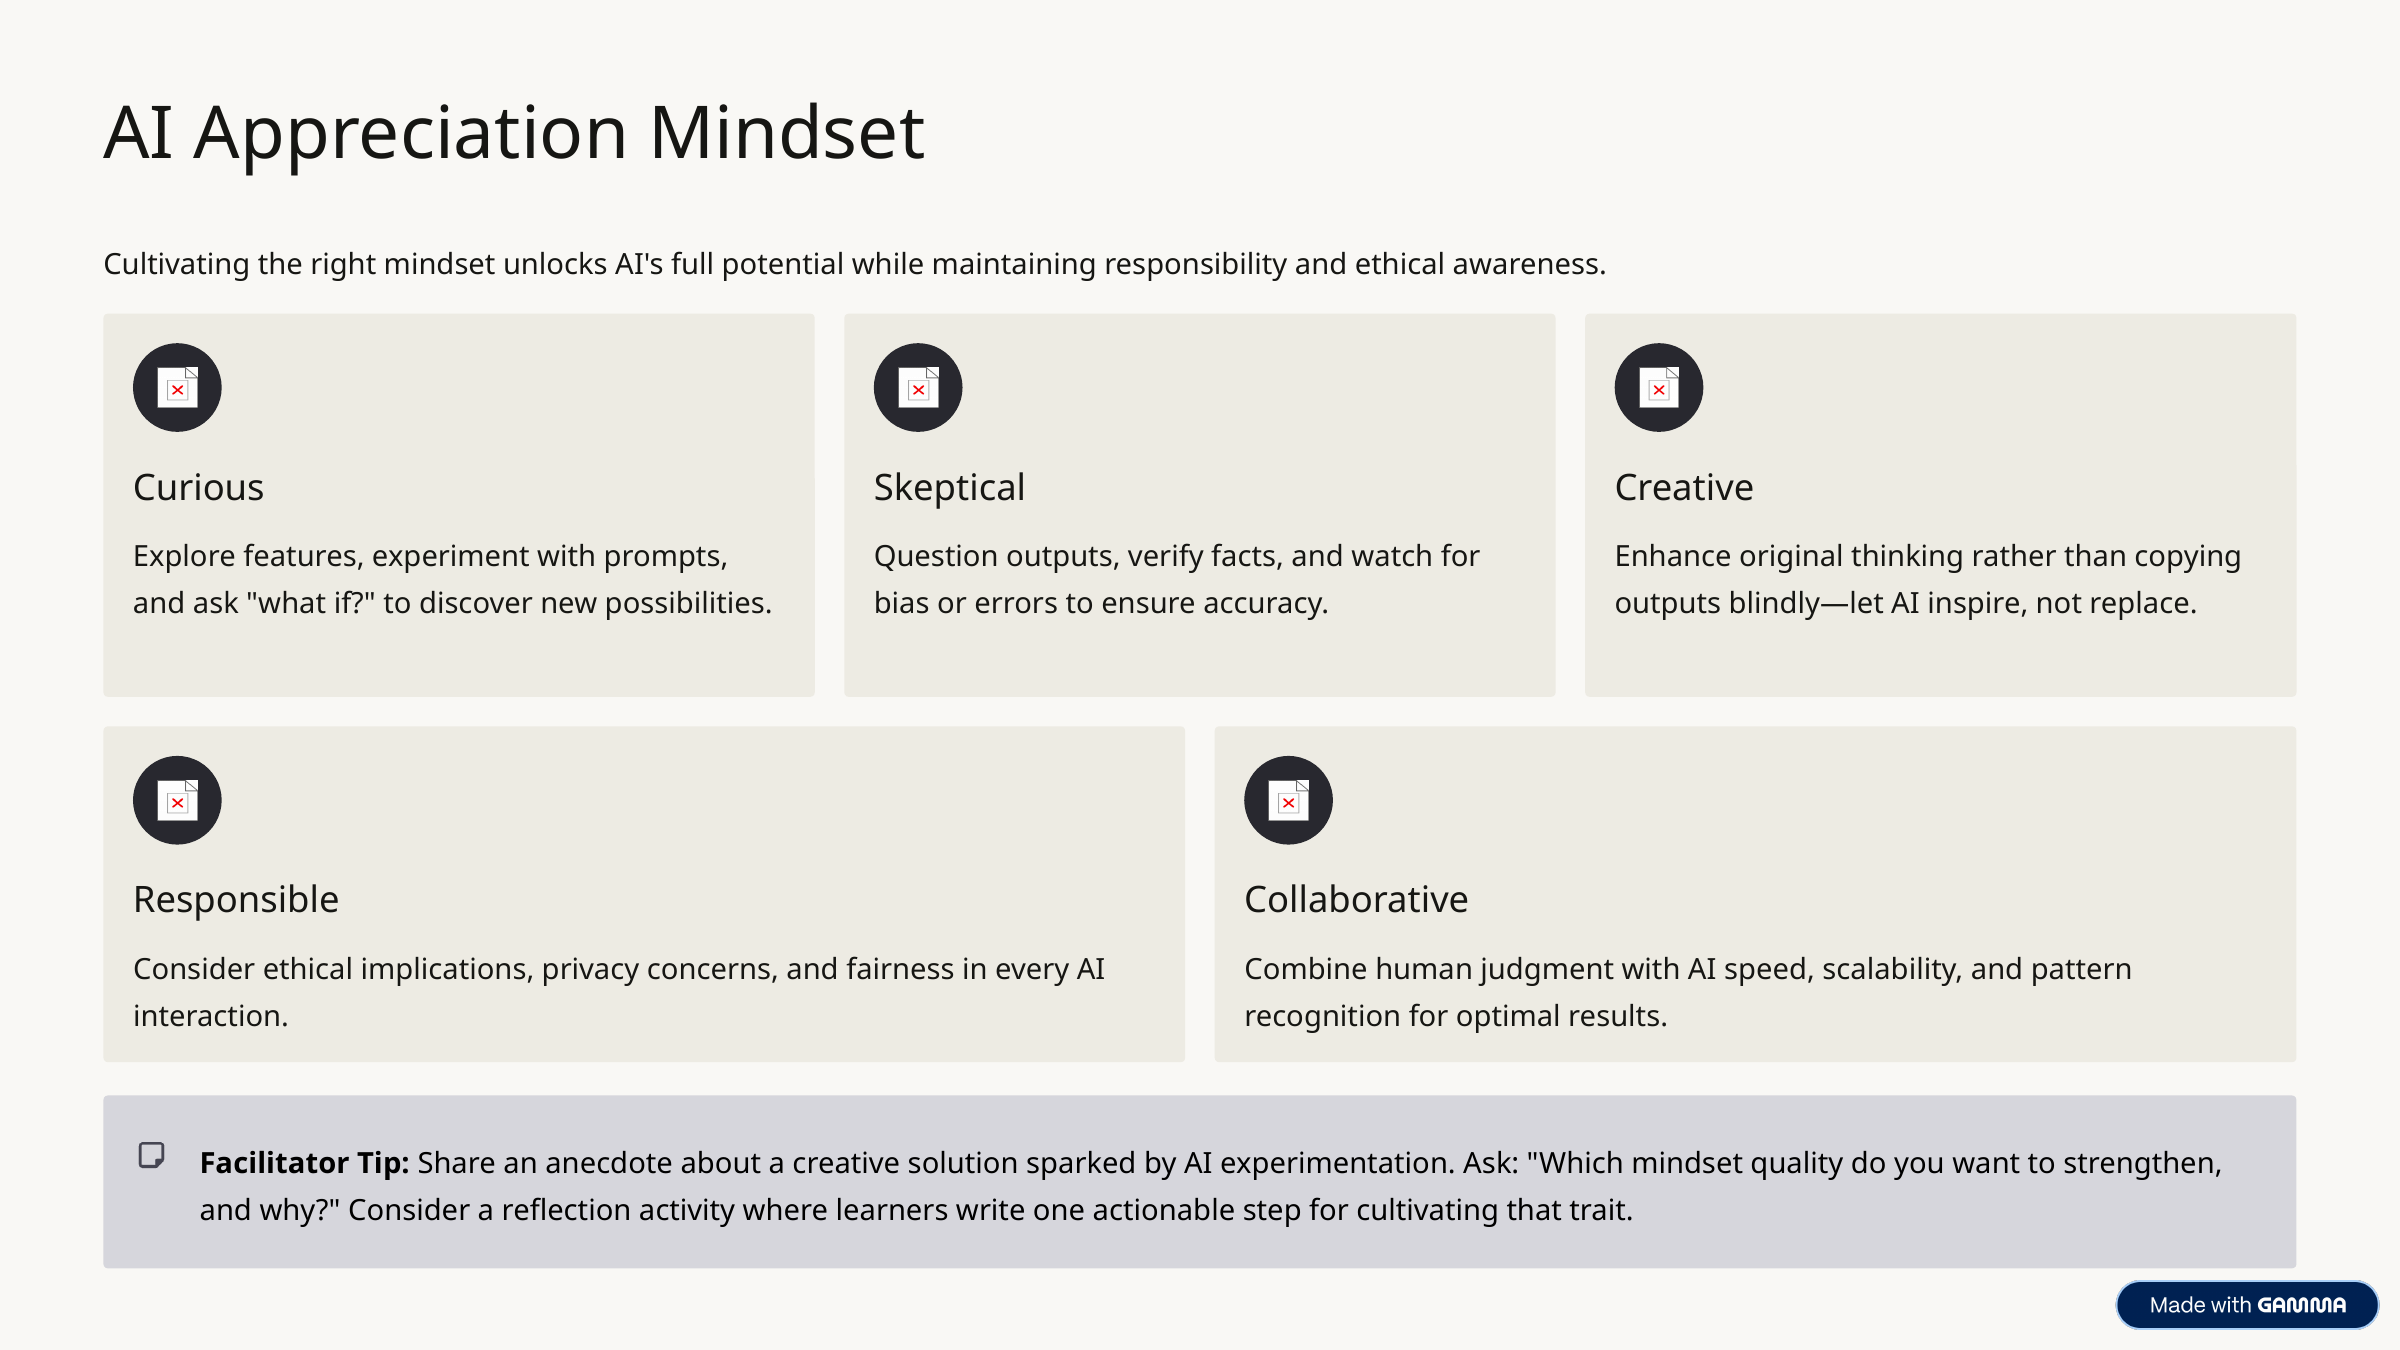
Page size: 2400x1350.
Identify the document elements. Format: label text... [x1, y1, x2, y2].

text_box [1244, 755, 1333, 845]
text_box [1214, 726, 2297, 1063]
text_box Question outputs, verify facts, and watch for bias or errors to ensure accuracy. [873, 525, 1526, 620]
text_box Combine human judgment with AI speed, scalability, and pattern recognition for optimal results. [1244, 938, 2267, 1033]
picture [898, 367, 939, 408]
text_box AI Appreciation Mindset [103, 81, 943, 174]
text_box Curious [132, 461, 503, 508]
text_box Explore features, experiment with prompts, and ask "what if?" to discover new possibilities. [132, 525, 786, 668]
text_box [1585, 313, 2297, 697]
text_box [1614, 343, 1704, 432]
text_box Consider ethical implications, privacy concerns, and fairness in every AI interaction. [133, 938, 1156, 1033]
picture [1639, 367, 1679, 408]
text_box [103, 1095, 2297, 1269]
text_box [103, 313, 815, 697]
picture [157, 367, 198, 408]
text_box [873, 343, 963, 432]
text_box [132, 343, 222, 432]
text_box [844, 313, 1556, 697]
text_box Cultivating the right mindset unlocks AI's full potential while maintaining responsibility and ethical awareness. [103, 233, 2297, 281]
text_box Creative [1614, 461, 1985, 508]
text_box Skeptical [873, 461, 1244, 508]
picture [132, 1140, 170, 1170]
text_box Facilitator Tip: Share an anecdote about a creative solution sparked by AI experimentation. Ask: "Which mindset quality do you want to strengthen, and why?" Consider a reflection activity where learners write one actionable step for cultivating that trait. [199, 1132, 2267, 1227]
text_box Collaborative [1244, 874, 1614, 921]
text_box [132, 755, 222, 845]
picture [2106, 1271, 2389, 1339]
text_box Responsible [132, 874, 503, 921]
text_box [103, 726, 1186, 1063]
picture [1268, 780, 1309, 821]
picture [157, 780, 198, 821]
text_box Enhance original thinking rather than copying outputs blindly—let AI inspire, not replace. [1614, 525, 2267, 620]
